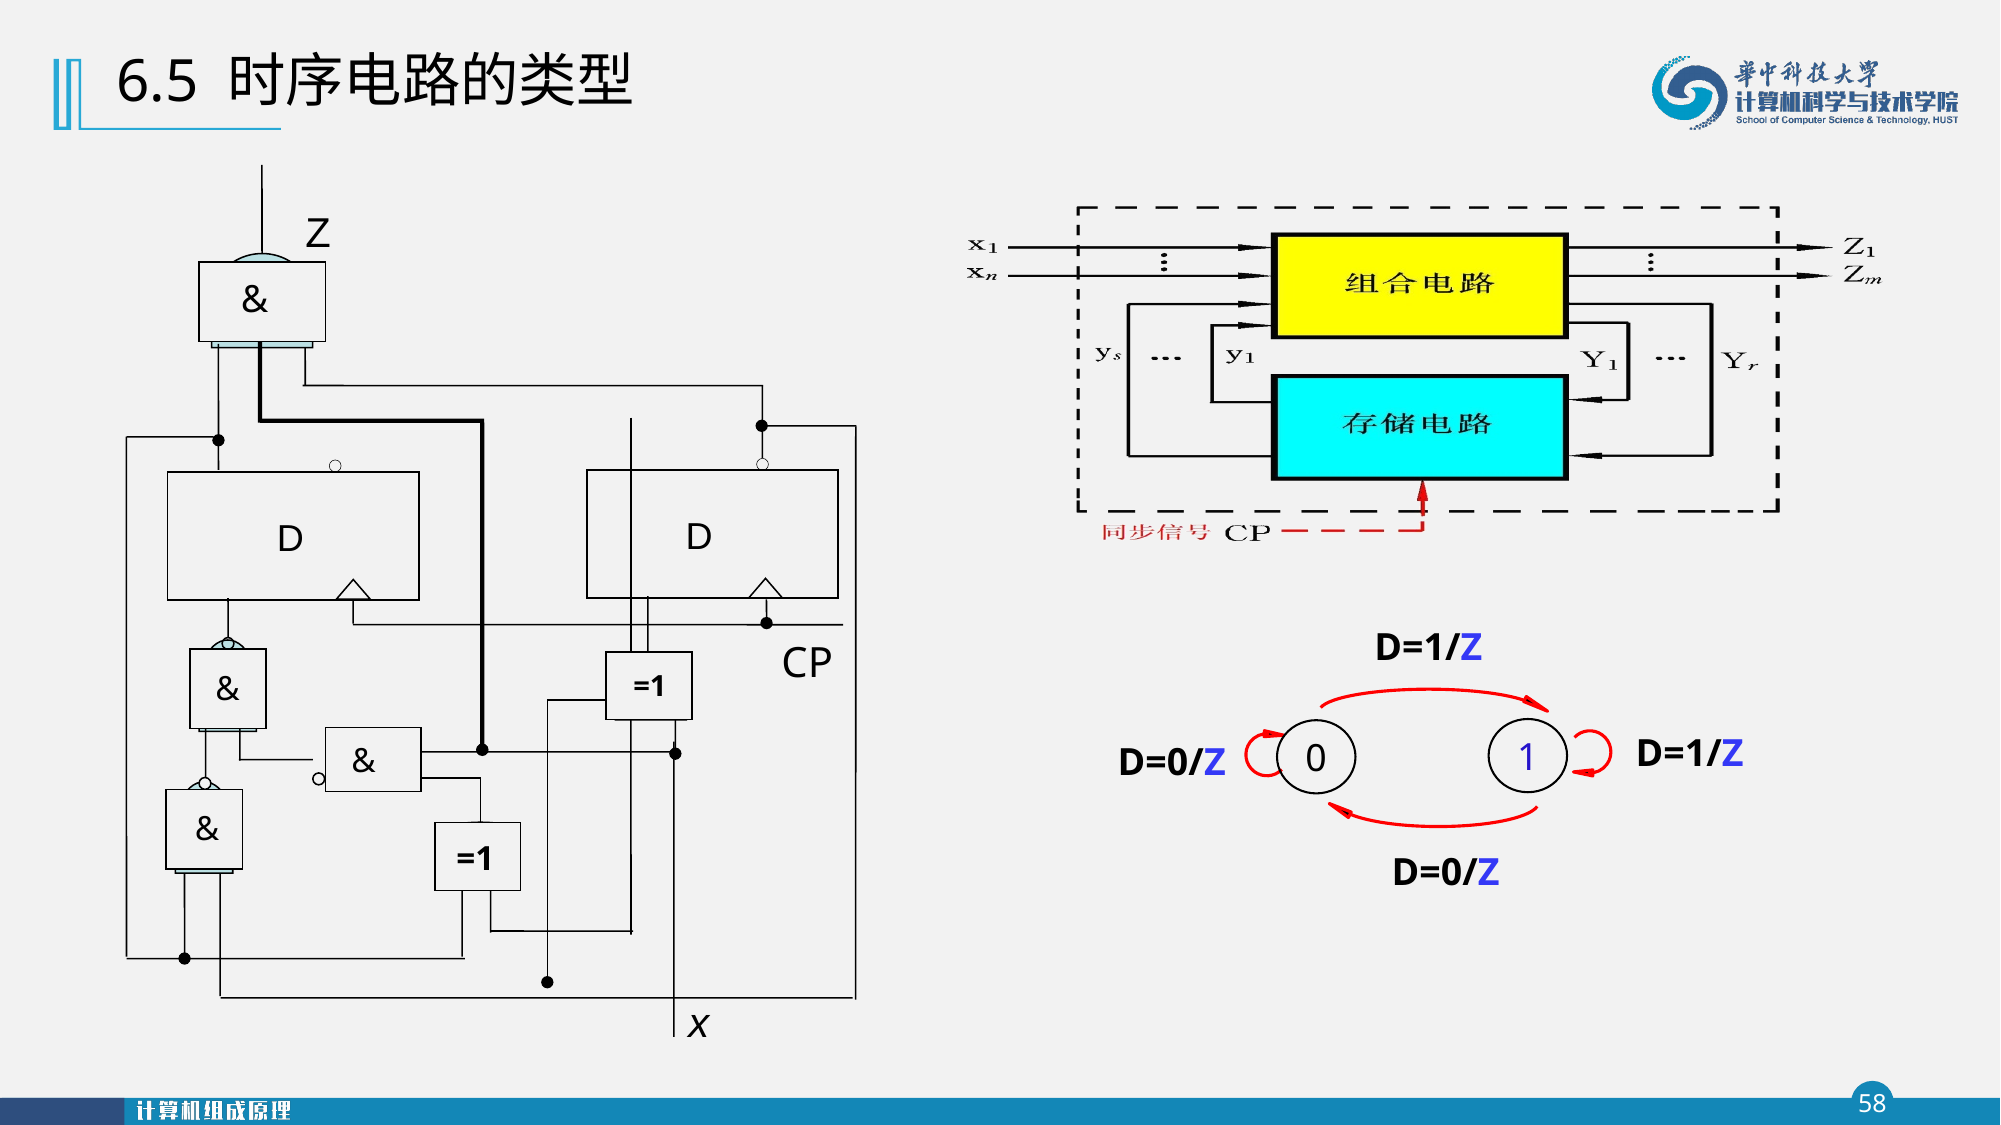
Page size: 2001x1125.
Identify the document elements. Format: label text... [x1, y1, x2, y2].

picture [943, 200, 1895, 547]
picture [1652, 56, 1678, 81]
text_box 6.5 时序电路的类型 [101, 31, 1306, 134]
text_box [126, 164, 857, 1055]
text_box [1112, 622, 1760, 907]
picture [1652, 56, 1958, 130]
